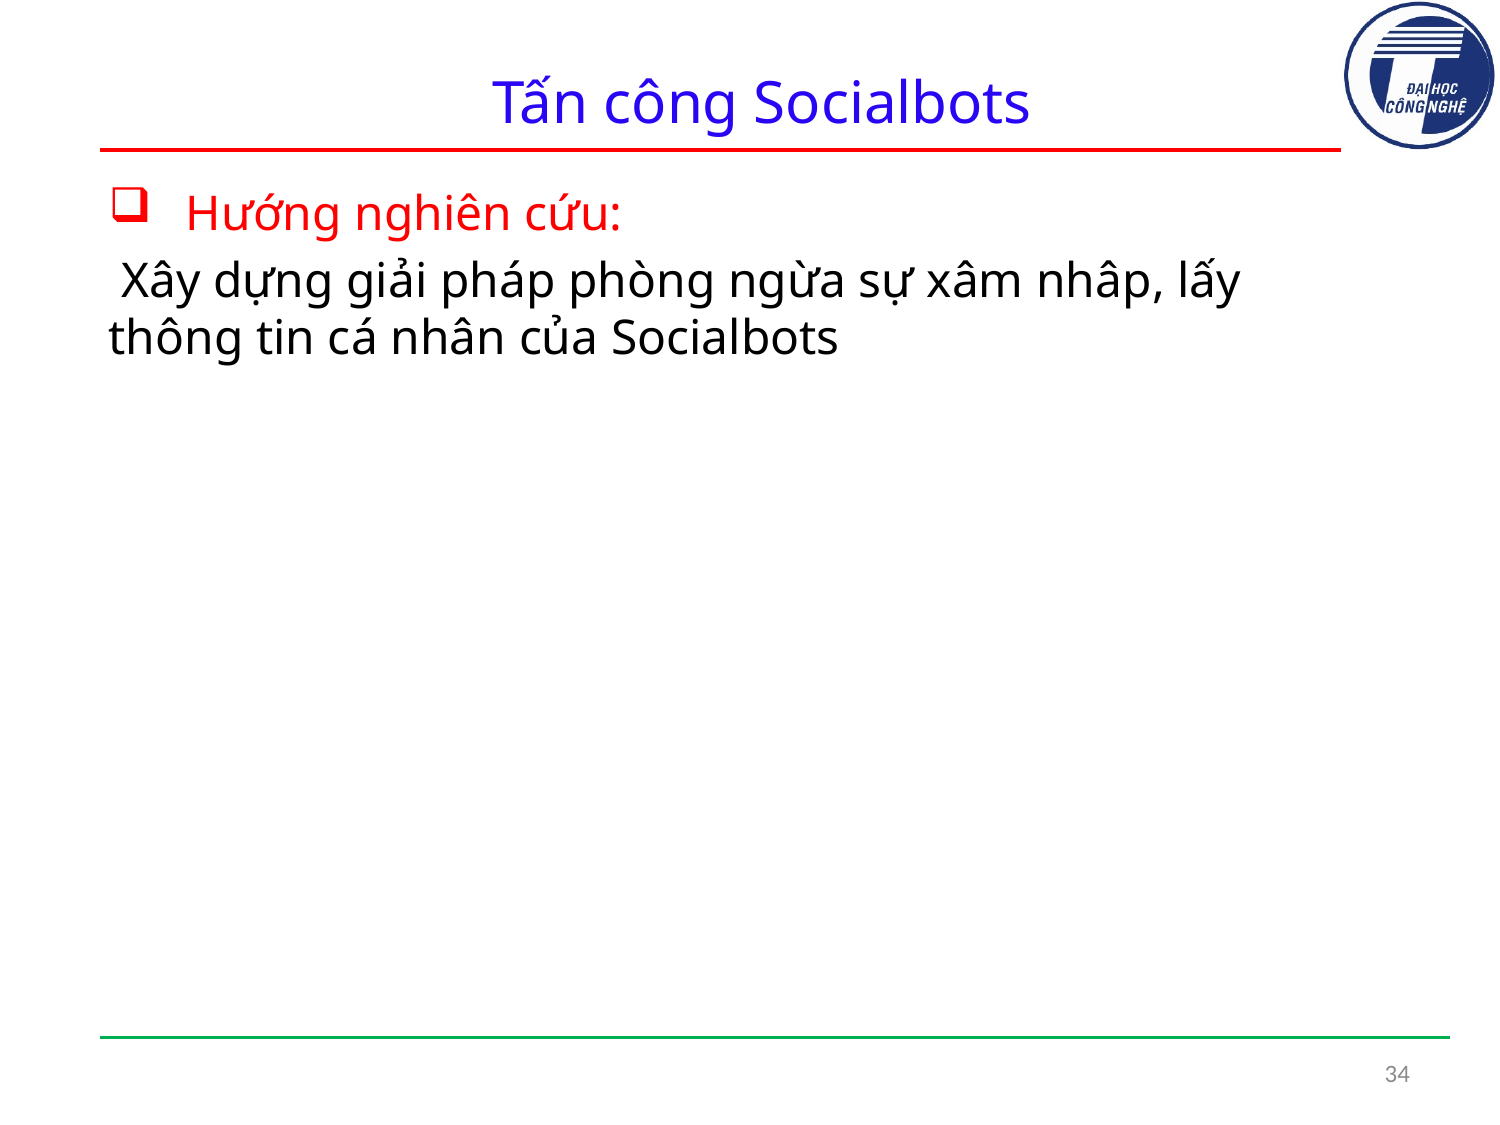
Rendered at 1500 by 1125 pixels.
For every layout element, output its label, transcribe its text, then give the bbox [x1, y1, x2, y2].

picture [1340, 0, 1497, 152]
text_box Tấn công Socialbots [62, 62, 1335, 138]
slide_number 34 [1074, 1046, 1425, 1103]
text_box Hướng nghiên cứu: Xây dựng giải pháp phòng ngừa sự xâm nhâp, lấy thông tin cá nhân của Socialbots [93, 174, 1388, 988]
